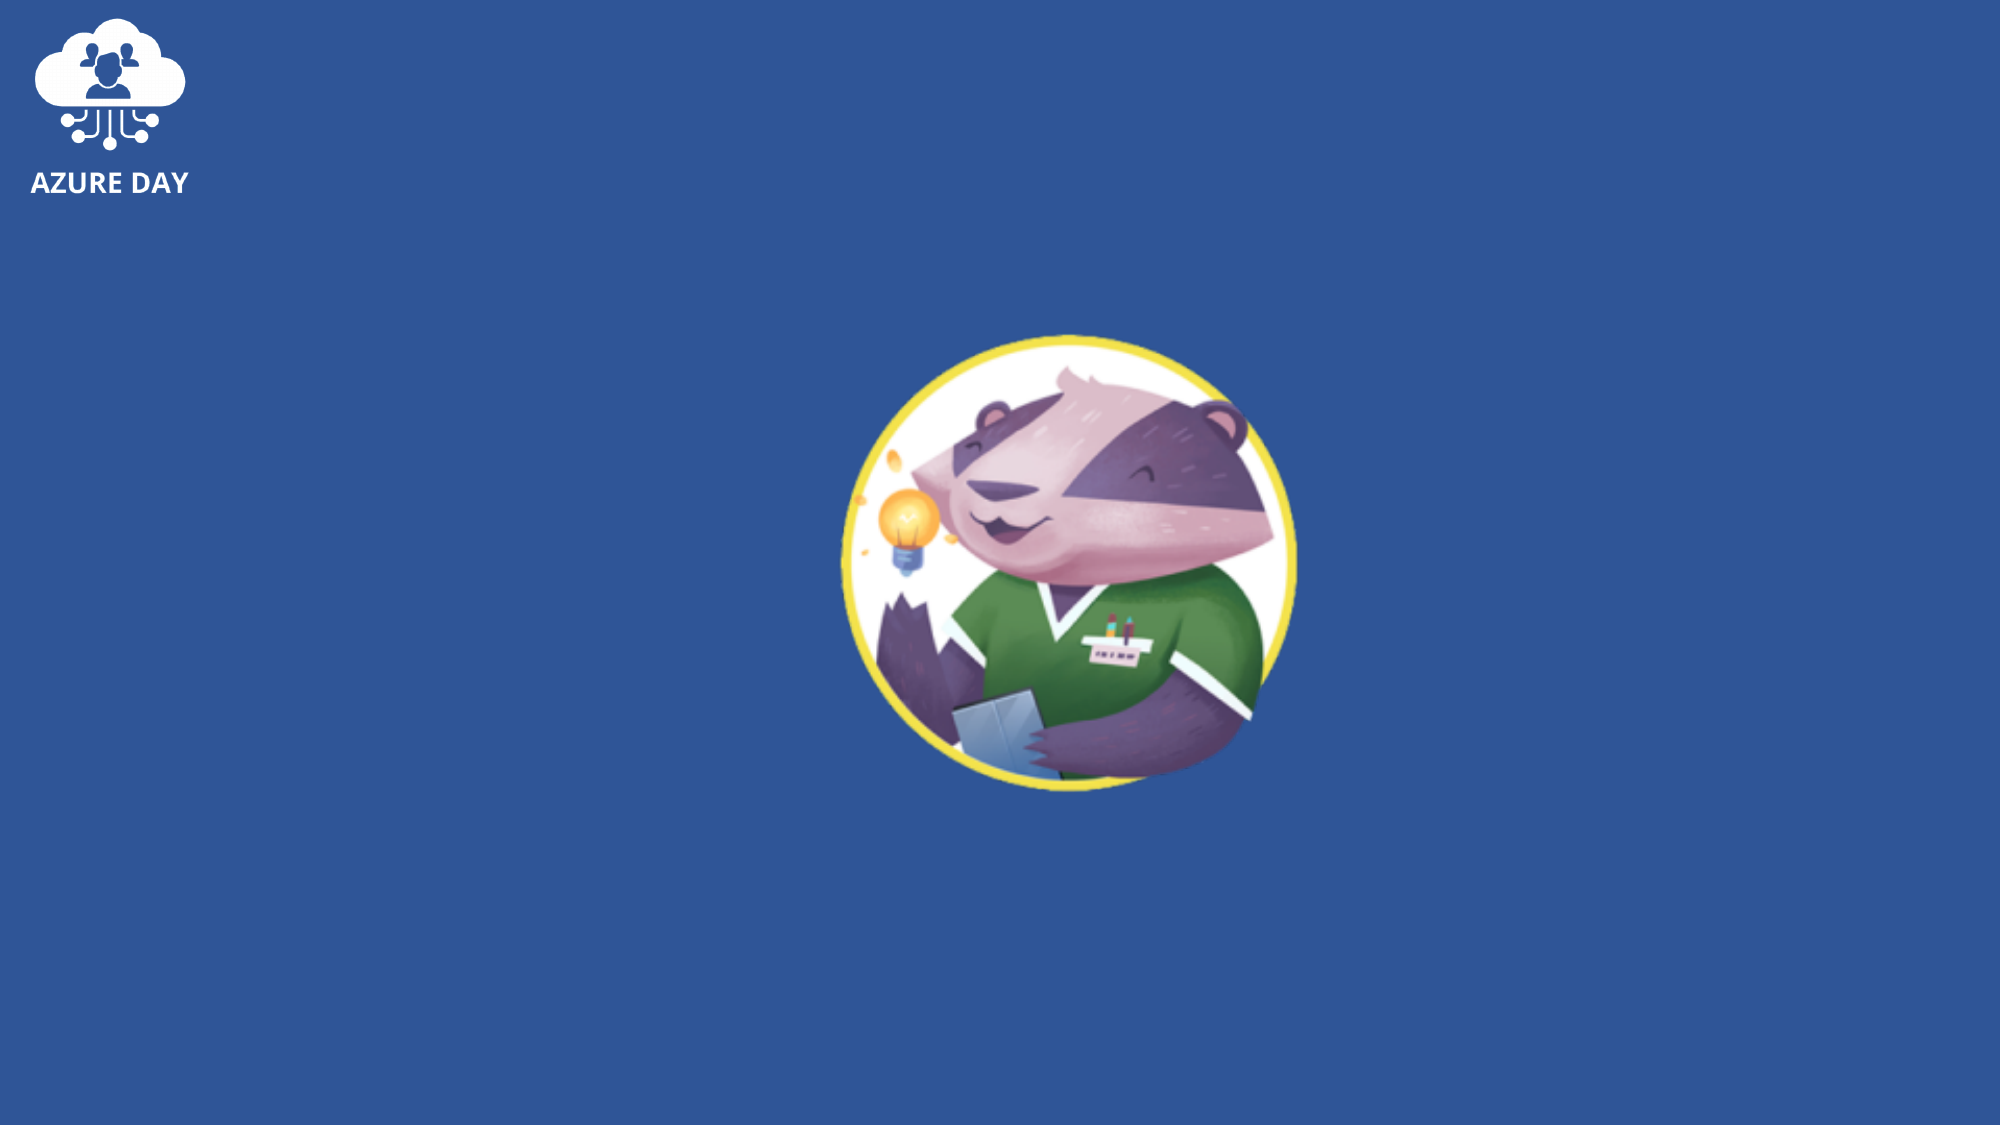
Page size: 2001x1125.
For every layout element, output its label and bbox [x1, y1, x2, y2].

picture [754, 306, 1382, 819]
picture [0, 0, 219, 216]
